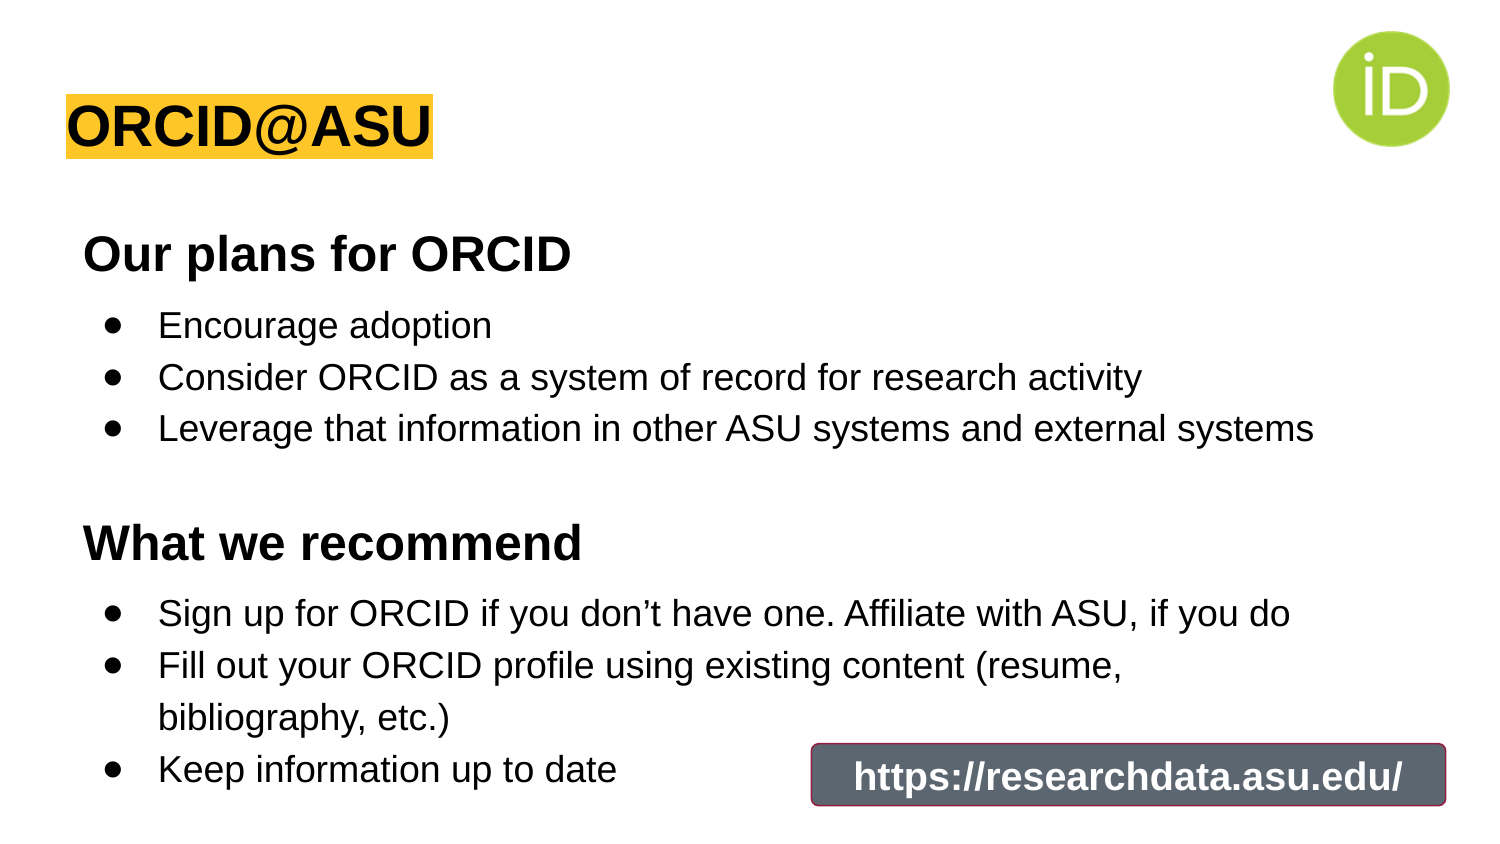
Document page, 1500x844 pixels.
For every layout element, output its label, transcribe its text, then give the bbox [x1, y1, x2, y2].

text_box https://researchdata.asu.edu/ [811, 743, 1446, 806]
list Our plans for ORCID Encourage adoption Consider ORCID as a system of record for research activity Leverage that information in other ASU systems and external systems What we recommend Sign up for ORCID if you don’t have one. Affiliate with ASU, if you do Fill out your ORCID profile using existing content (resume, bibliography, etc.) Keep information up to date [67, 197, 1334, 723]
picture [1333, 31, 1451, 147]
title ORCID@ASU [51, 72, 1449, 167]
